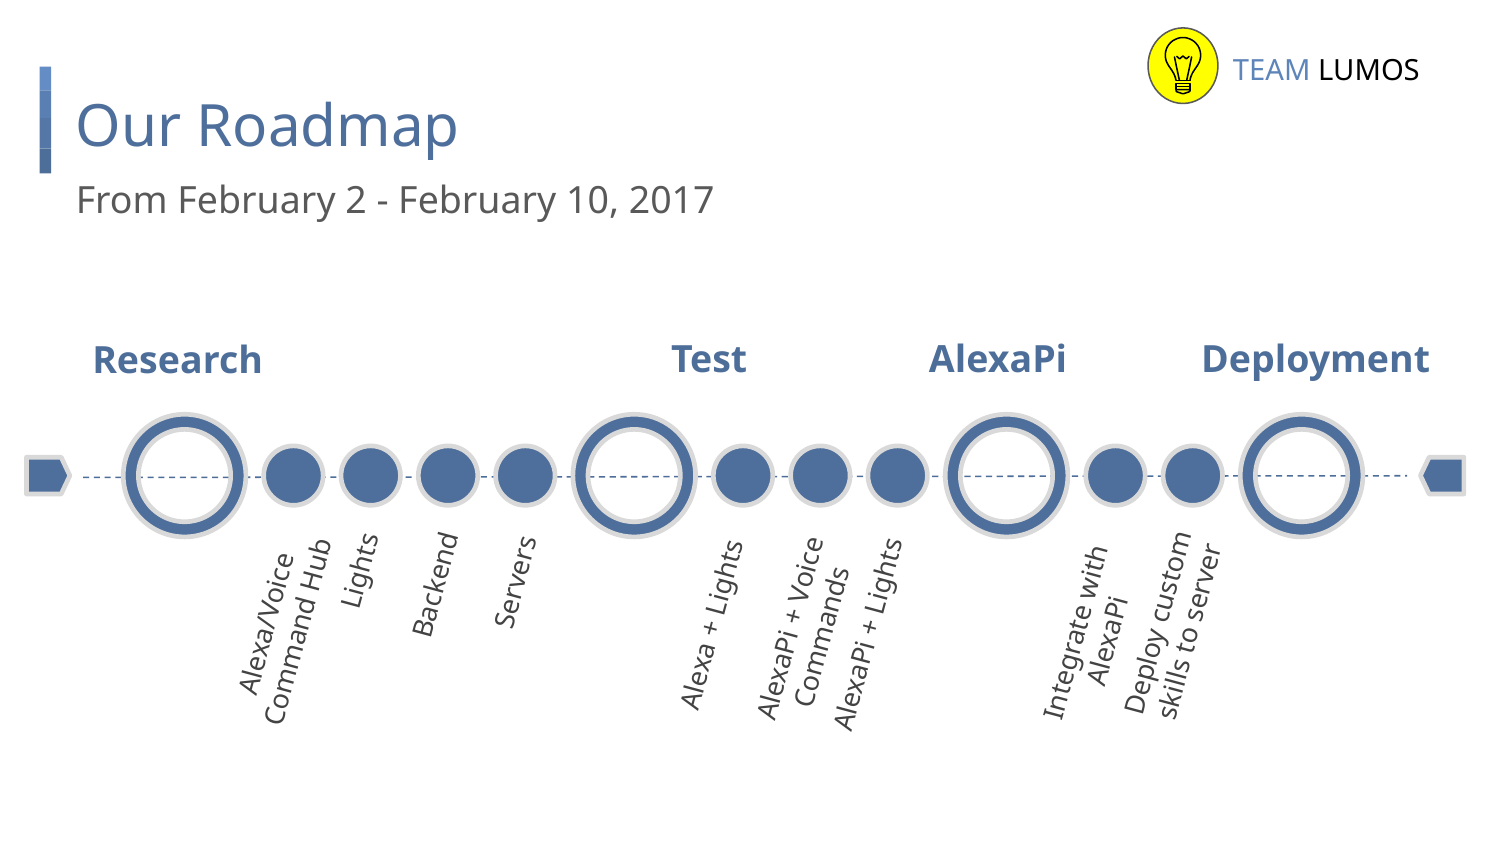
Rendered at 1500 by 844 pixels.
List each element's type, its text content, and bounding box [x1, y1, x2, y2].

text_box [715, 486, 771, 506]
text_box [945, 414, 1068, 474]
text_box AlexaPi + Lights [804, 506, 926, 761]
text_box TEAM LUMOS [1217, 36, 1481, 104]
text_box Lights [313, 506, 401, 635]
text_box [420, 486, 476, 506]
text_box [1241, 486, 1363, 537]
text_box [1165, 37, 1201, 94]
text_box Test [505, 319, 767, 404]
text_box [790, 445, 850, 474]
text_box [123, 414, 246, 474]
text_box [1164, 486, 1221, 506]
text_box [573, 486, 695, 537]
text_box Alexa/Voice Command Hub [205, 506, 322, 739]
text_box [418, 445, 478, 474]
text_box Deployment [1186, 319, 1448, 404]
title Our Roadmap [60, 72, 1449, 154]
subtitle From February 2 - February 10, 2017 [60, 154, 1449, 219]
text_box [124, 486, 245, 537]
text_box [1163, 445, 1223, 474]
text_box [868, 445, 928, 474]
text_box Backend [385, 506, 481, 660]
text_box [792, 486, 849, 506]
text_box [1085, 445, 1146, 474]
text_box [1148, 27, 1218, 95]
text_box [713, 445, 773, 474]
text_box [341, 445, 401, 474]
text_box [1420, 457, 1464, 494]
text_box [26, 457, 70, 494]
text_box [342, 486, 399, 506]
text_box [1087, 486, 1144, 506]
text_box [1240, 414, 1363, 474]
text_box [495, 445, 555, 474]
text_box [265, 486, 322, 506]
text_box Research [54, 320, 302, 405]
text_box [263, 445, 324, 474]
text_box [572, 414, 696, 474]
text_box AlexaPi + Voice Commands [728, 506, 847, 749]
text_box AlexaPi [867, 319, 1129, 404]
text_box Deploy custom skills to server [1097, 506, 1213, 738]
text_box [869, 486, 926, 506]
text_box [497, 486, 554, 506]
text_box Servers [466, 506, 560, 656]
text_box Alexa + Lights [650, 506, 767, 741]
text_box Integrate with AlexaPi [1012, 506, 1134, 757]
text_box [946, 486, 1067, 537]
